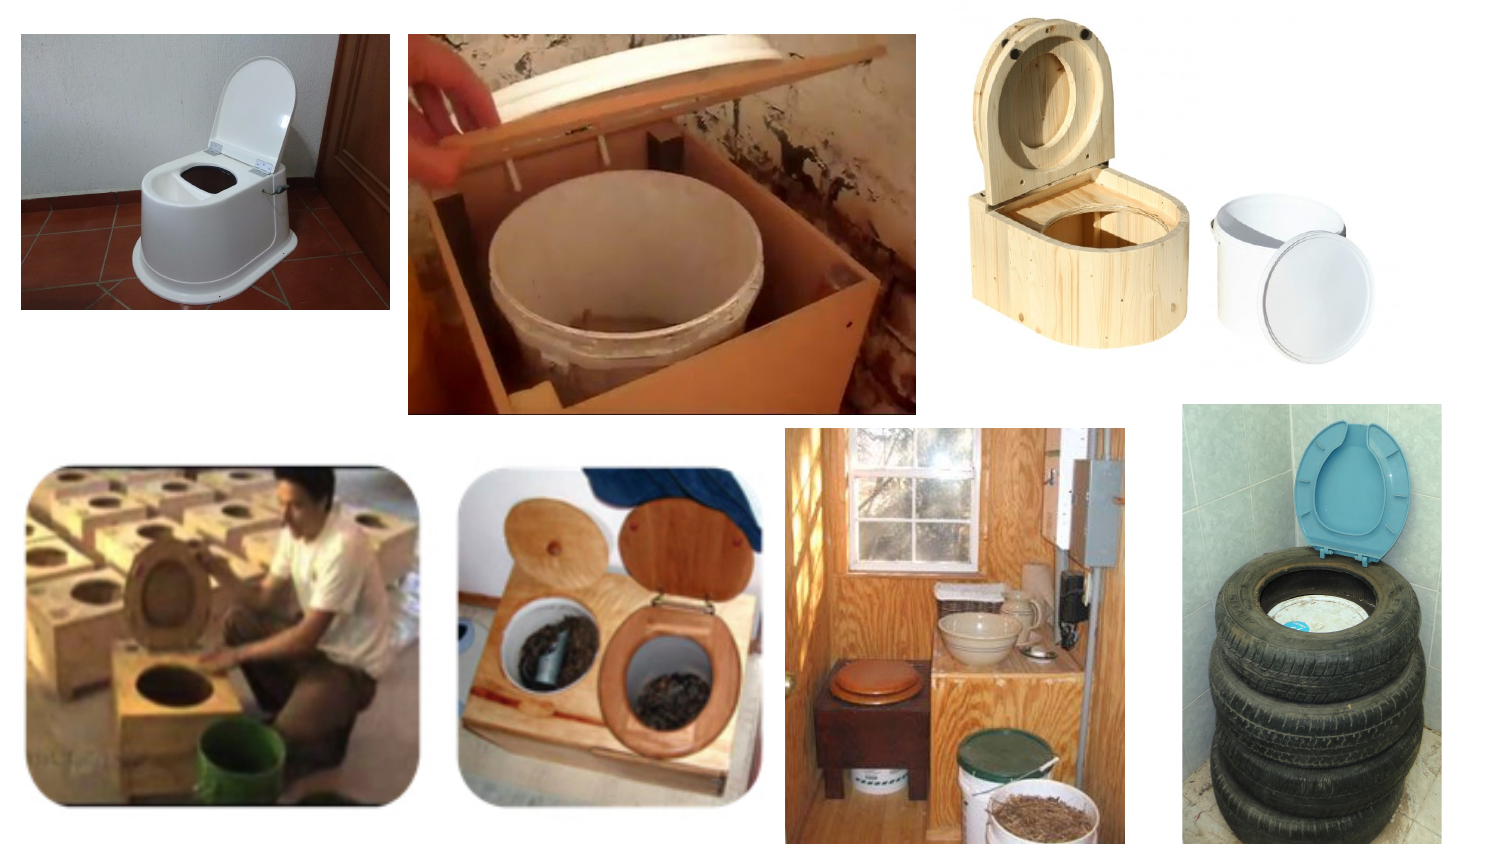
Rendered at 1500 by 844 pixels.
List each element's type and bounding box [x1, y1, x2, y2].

picture [948, 0, 1403, 375]
picture [20, 33, 390, 311]
picture [1182, 404, 1442, 844]
picture [12, 428, 1126, 844]
picture [407, 33, 916, 415]
